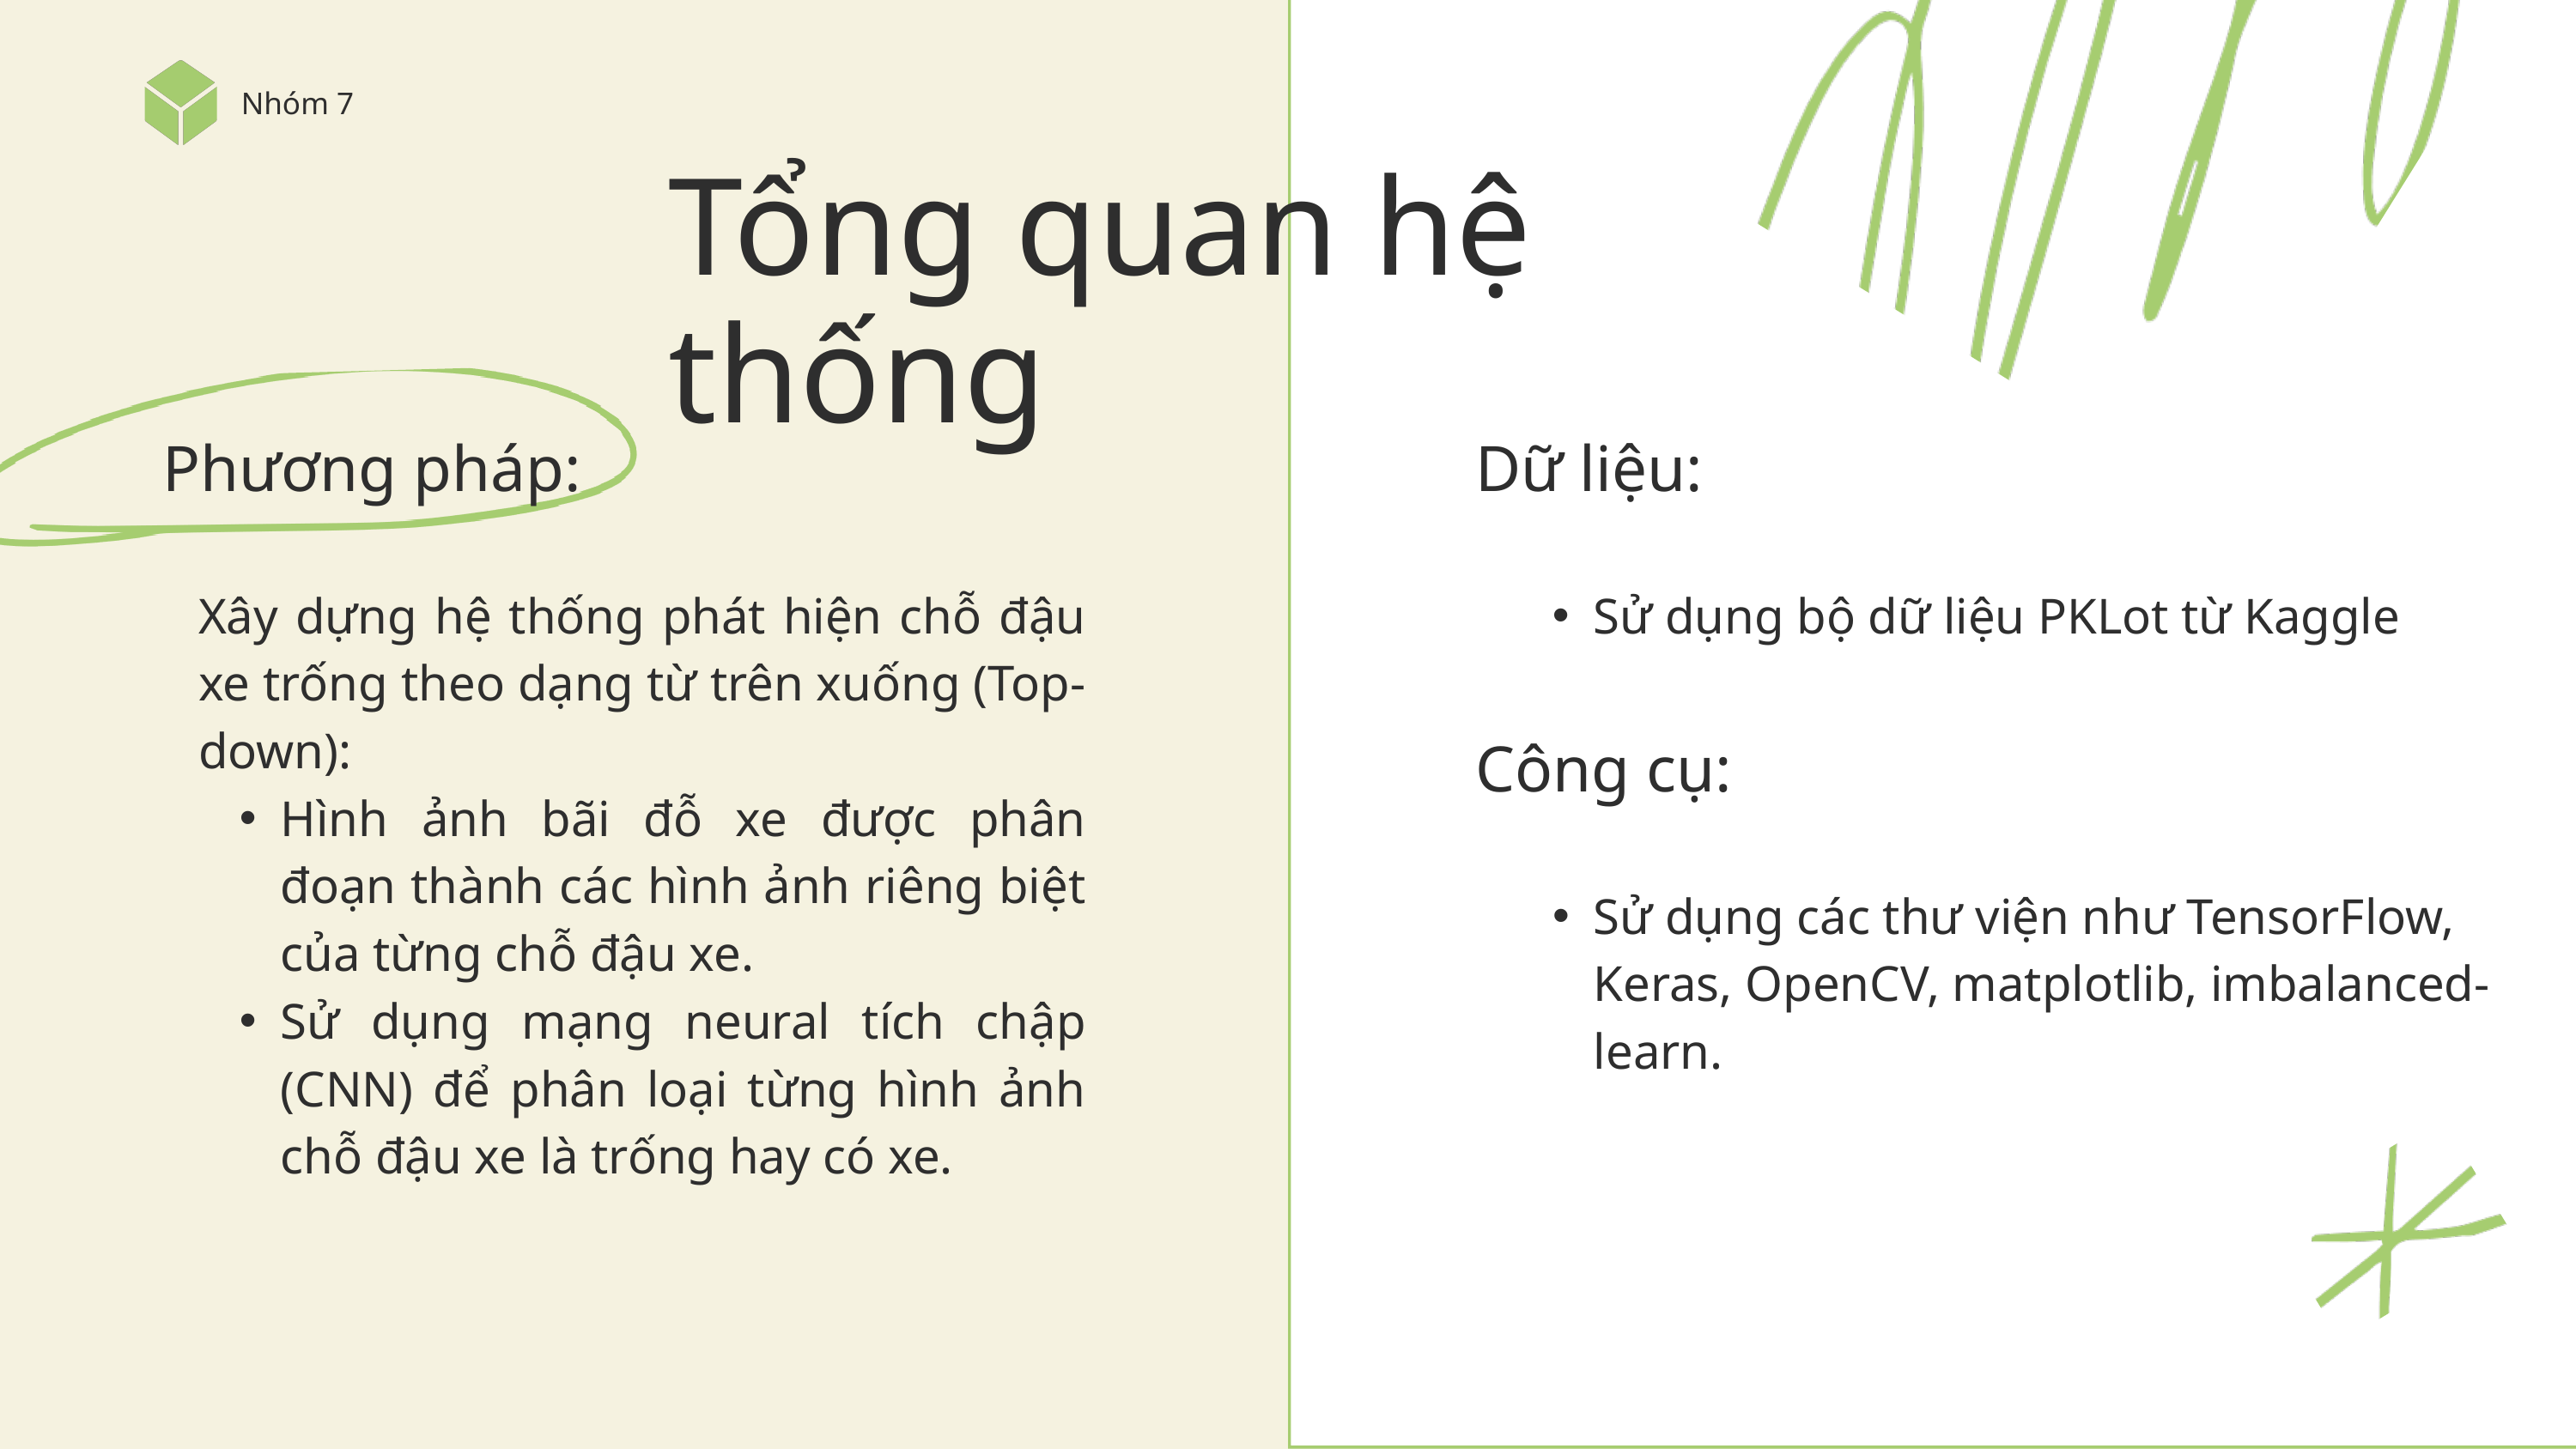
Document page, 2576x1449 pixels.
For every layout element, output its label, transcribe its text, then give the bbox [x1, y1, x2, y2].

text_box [162, 548, 1122, 1152]
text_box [1475, 548, 2470, 682]
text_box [1475, 840, 2576, 1117]
text_box [0, 363, 642, 548]
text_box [144, 60, 558, 145]
text_box Tổng quan hệ thống [668, 154, 1283, 450]
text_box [1287, 0, 2576, 1449]
text_box Phương pháp: [162, 428, 744, 504]
